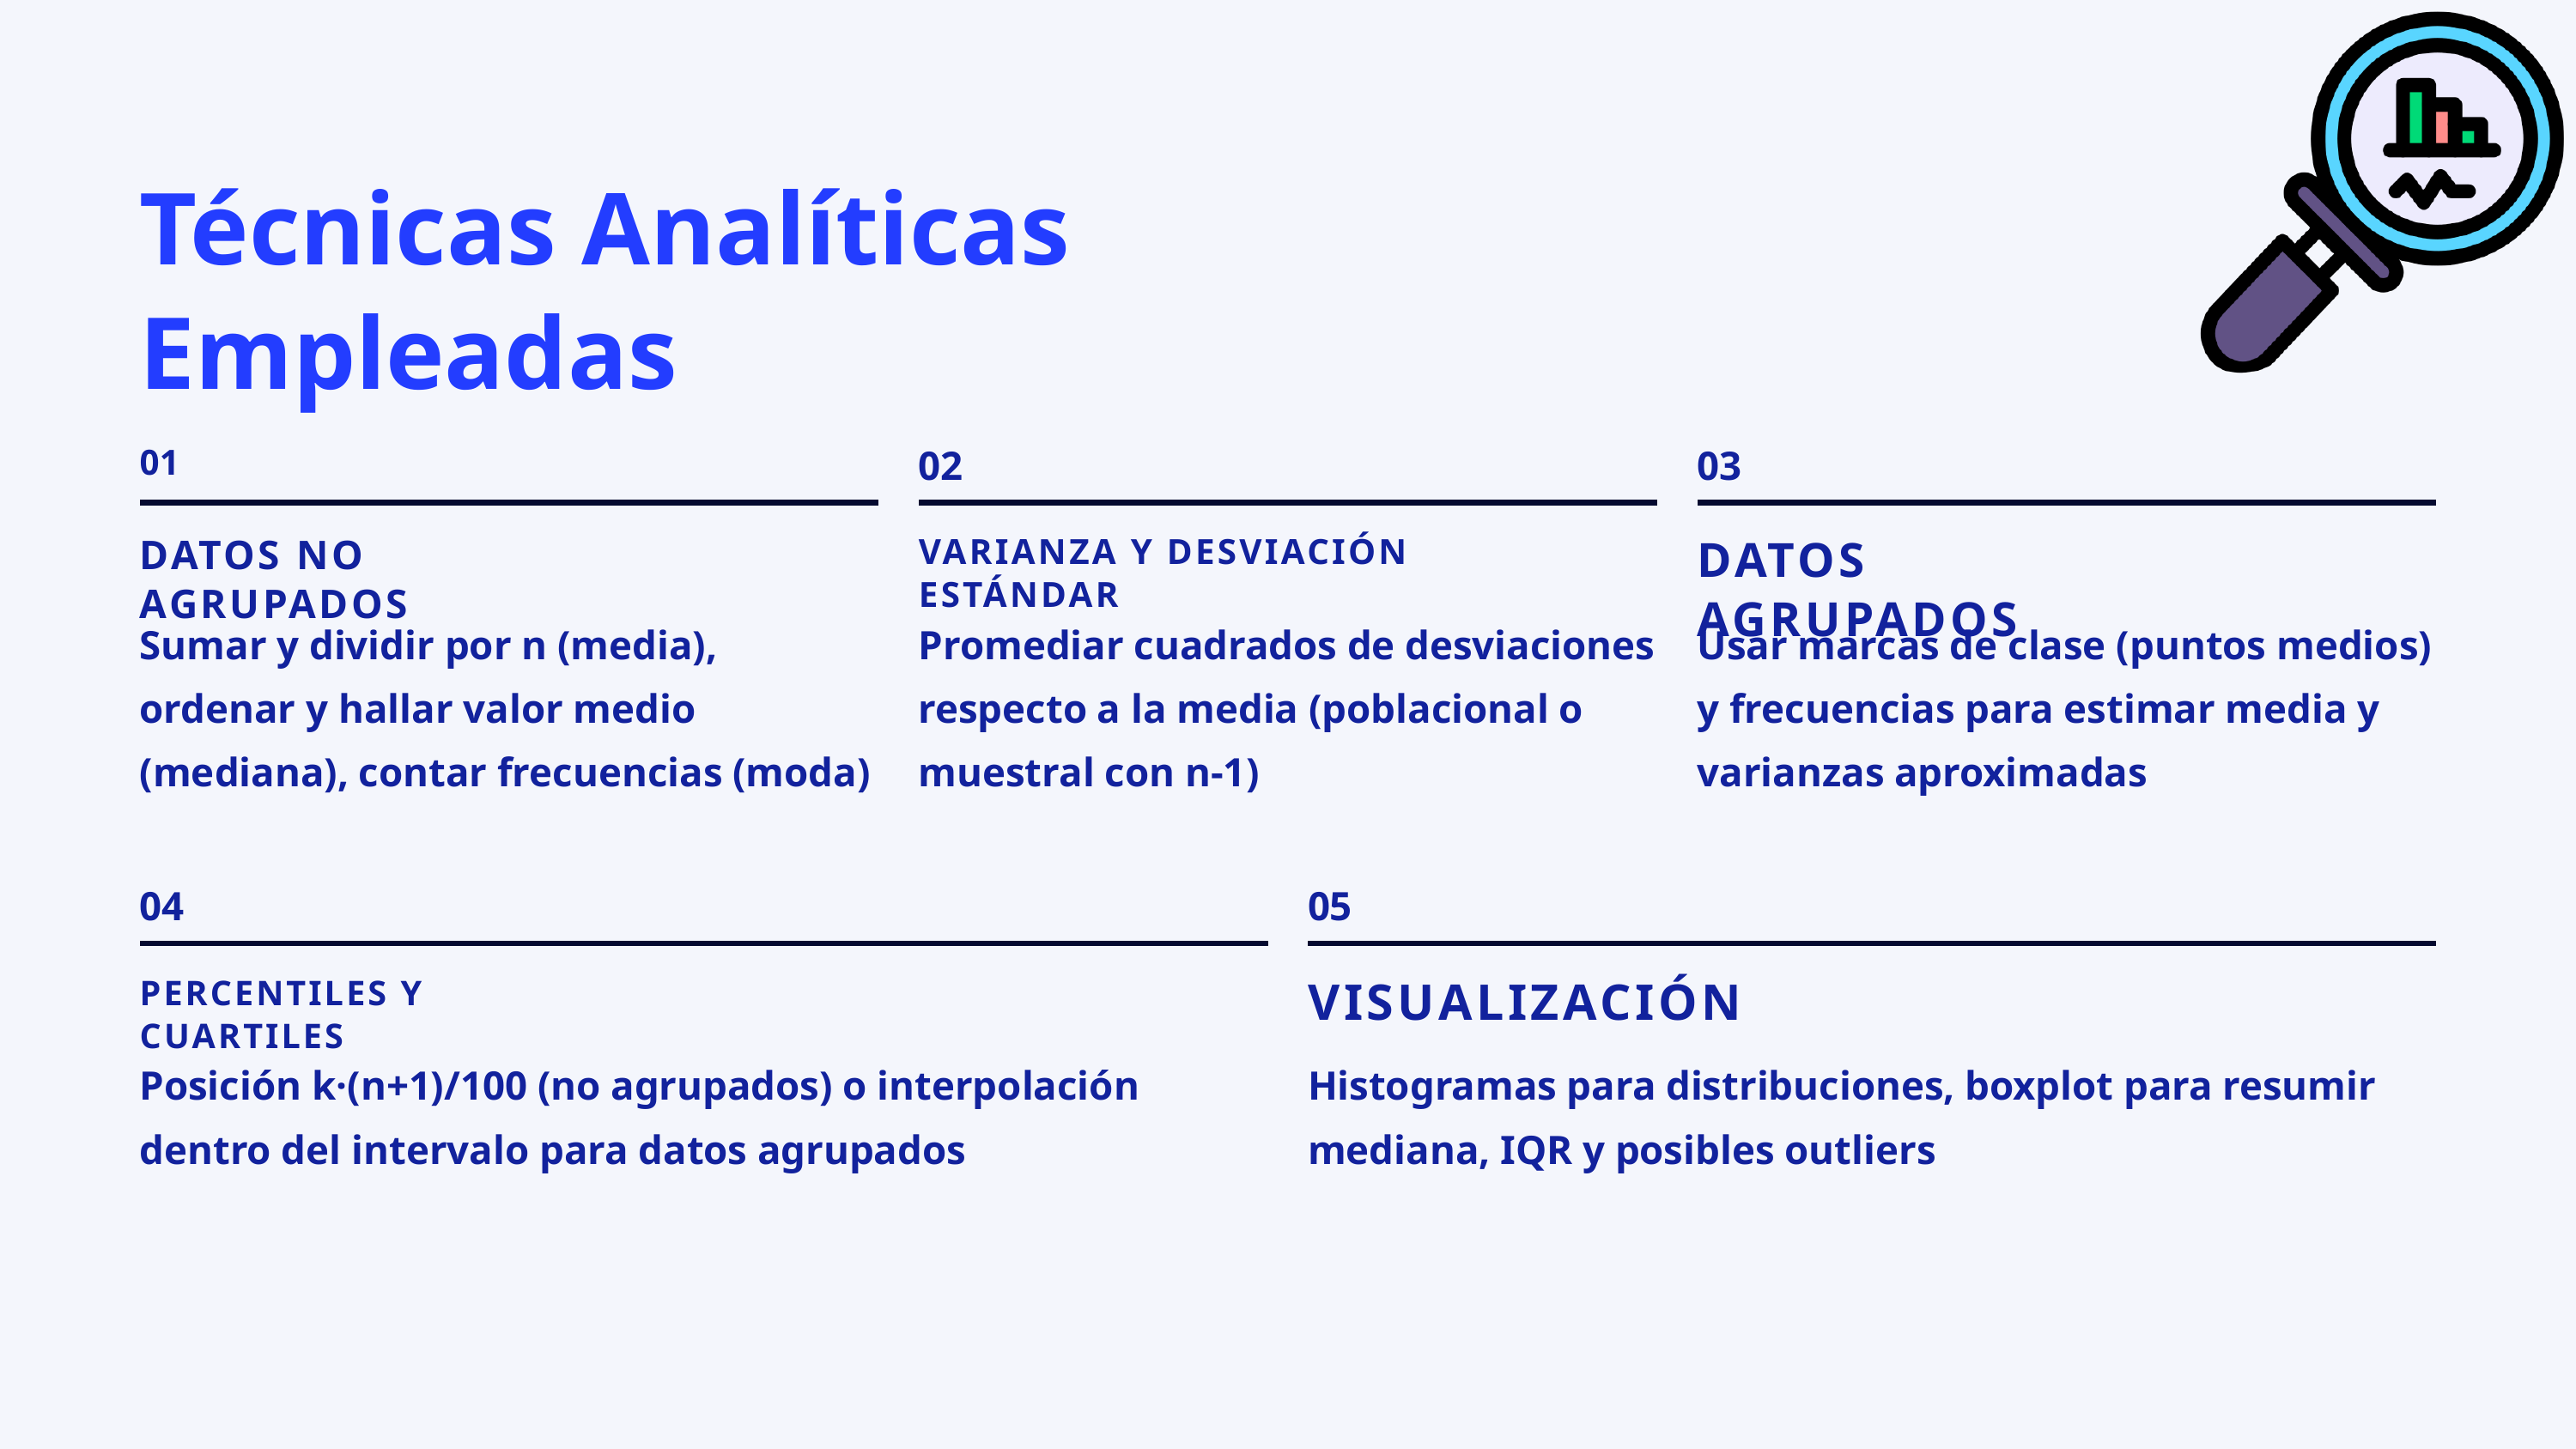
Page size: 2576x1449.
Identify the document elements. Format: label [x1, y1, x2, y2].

text_box [918, 500, 1658, 506]
text_box [0, 0, 2576, 1449]
text_box [1697, 500, 2437, 506]
text_box [139, 940, 1268, 947]
text_box [1307, 940, 2437, 947]
text_box [139, 500, 879, 506]
